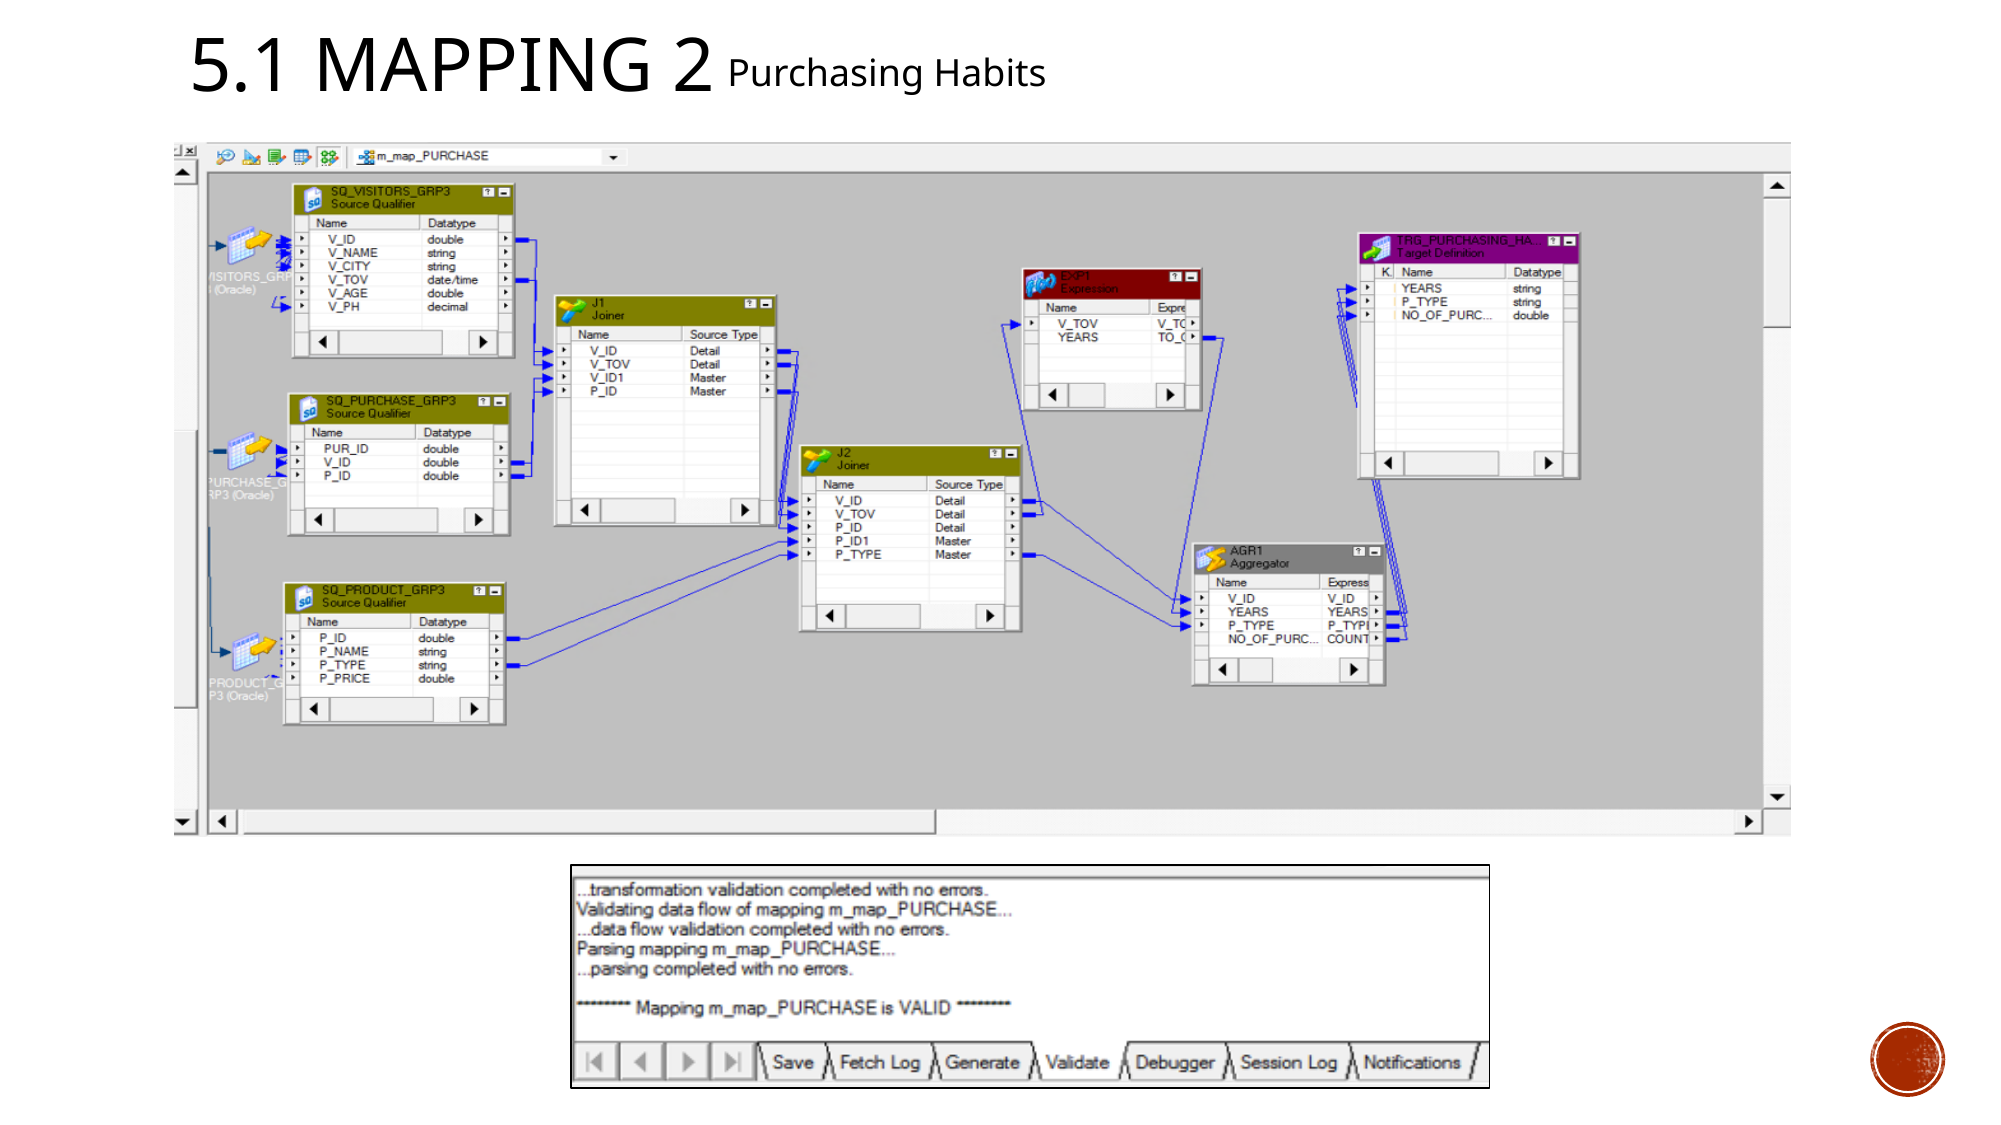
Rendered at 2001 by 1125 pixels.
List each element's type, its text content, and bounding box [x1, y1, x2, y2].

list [176, 142, 1790, 836]
picture [572, 866, 1489, 1087]
text_box Purchasing Habits [712, 41, 1122, 101]
title 5.1 Mapping 2 [174, 0, 755, 141]
